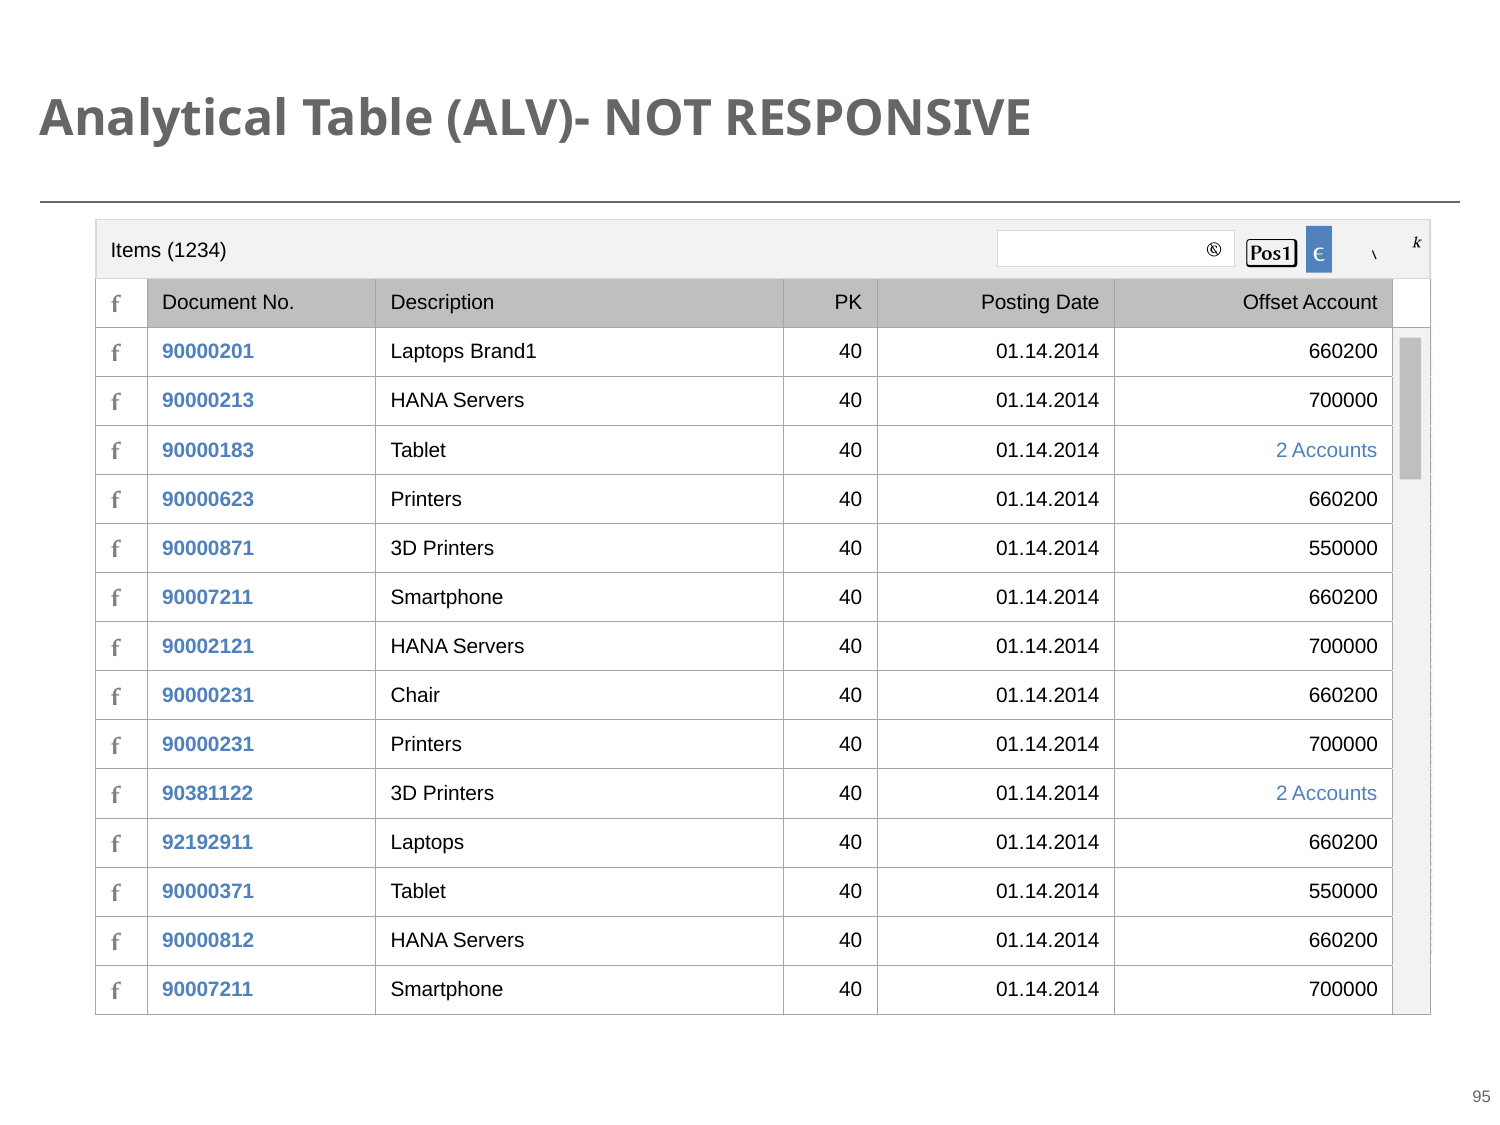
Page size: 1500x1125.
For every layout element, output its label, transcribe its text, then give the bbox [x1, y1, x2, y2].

table_cell 700000 [1115, 966, 1392, 1014]
table_cell 40 [784, 966, 877, 1014]
table_cell Smartphone [376, 966, 783, 1014]
table_cell [1393, 966, 1430, 1014]
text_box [95, 219, 1432, 279]
table_cell 01.14.2014 [878, 966, 1114, 1014]
table_cell 90007211 [148, 966, 375, 1014]
picture [95, 221, 1433, 955]
table_cell  [96, 966, 147, 1014]
title Analytical Table (ALV)- NOT RESPONSIVE [39, 53, 1460, 178]
